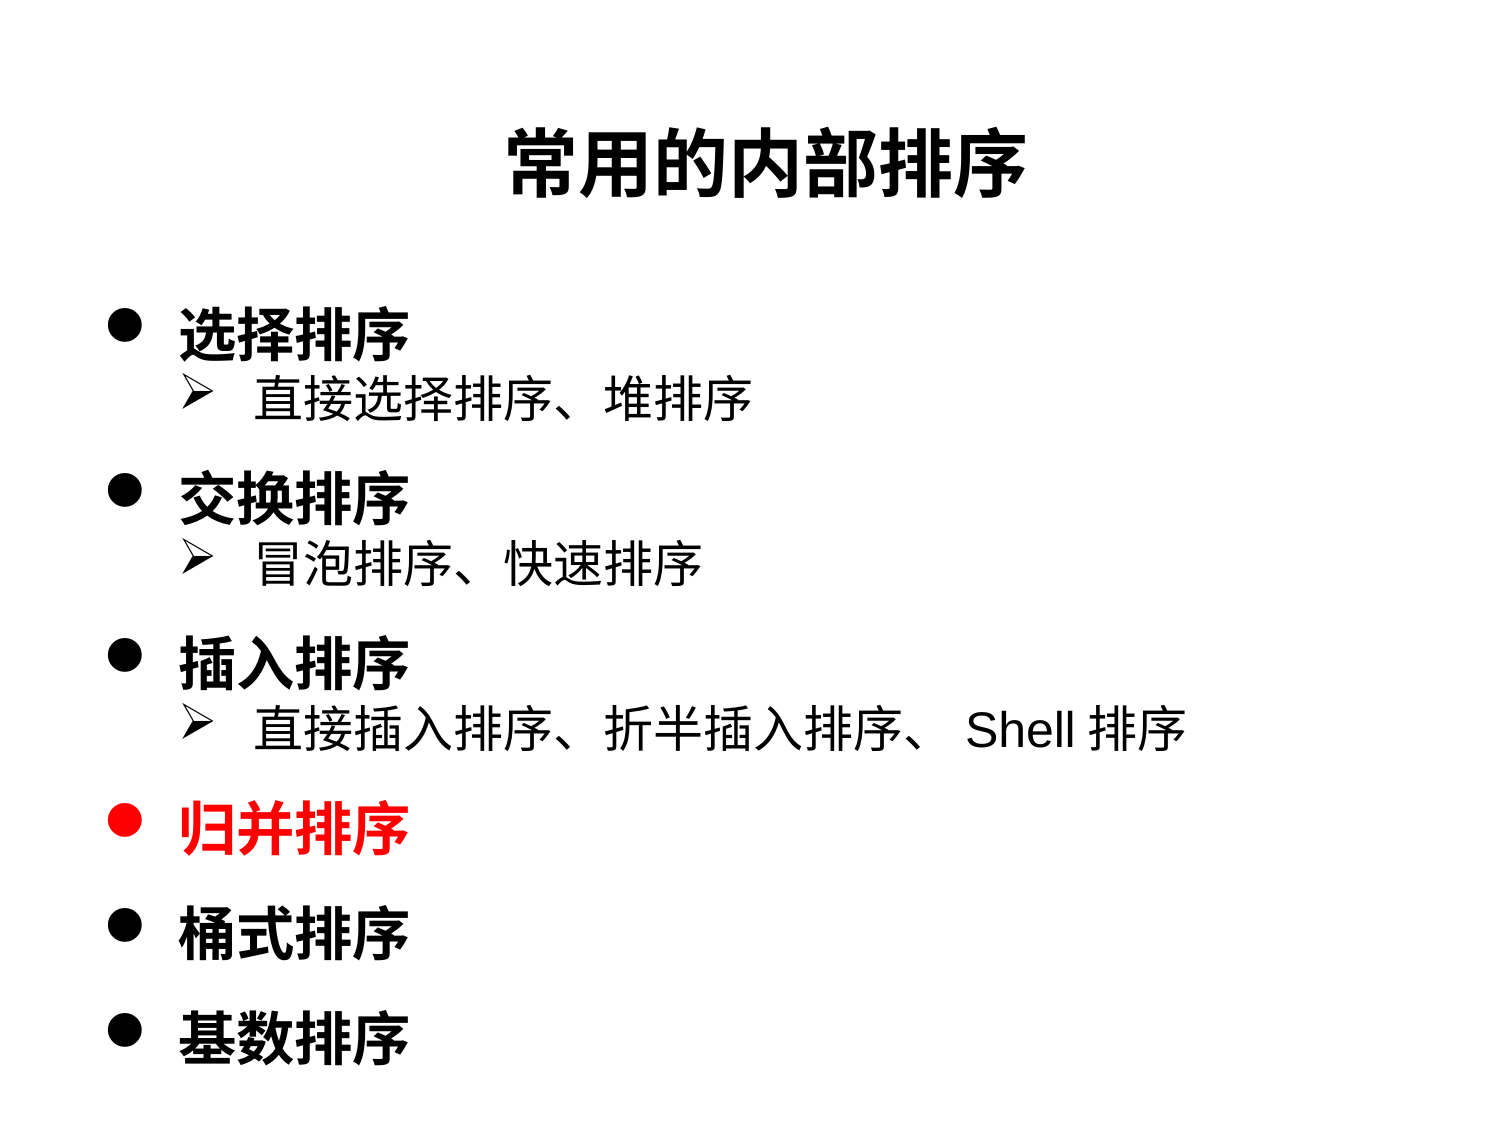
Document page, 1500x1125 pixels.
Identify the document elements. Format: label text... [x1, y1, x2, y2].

text_box 选择排序 直接选择排序、堆排序 交换排序 冒泡排序、快速排序 插入排序 直接插入排序、折半插入排序、Shell排序 归并排序 桶式排序 基数排序 [88, 255, 1467, 1080]
title 常用的内部排序 [488, 101, 1067, 232]
